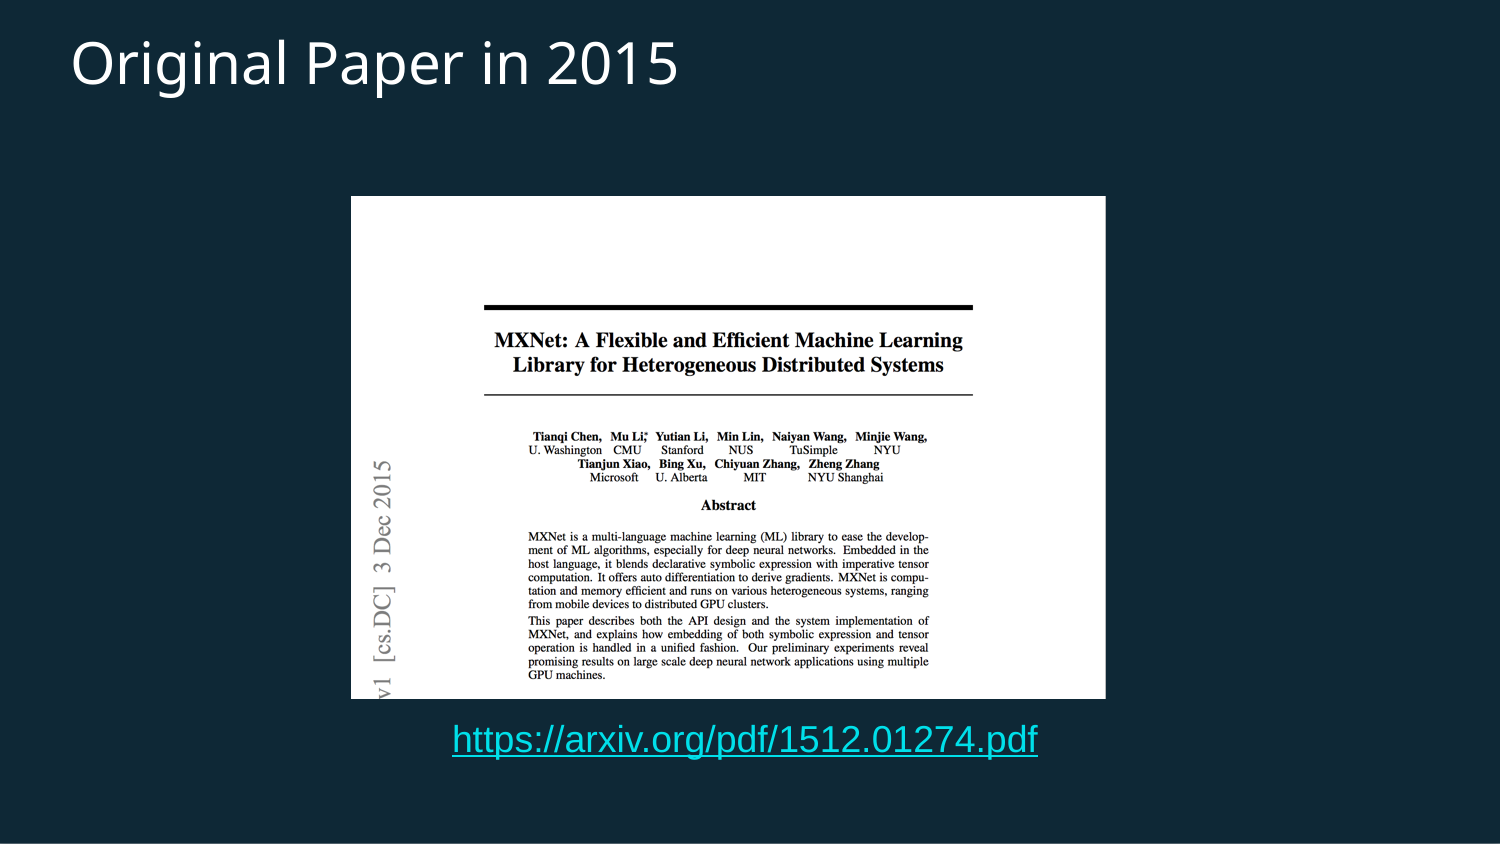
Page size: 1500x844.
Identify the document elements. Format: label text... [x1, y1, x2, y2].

text_box https://arxiv.org/pdf/1512.01274.pdf [437, 708, 1054, 768]
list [351, 196, 1107, 699]
title Original Paper in 2015 [55, 18, 1402, 109]
